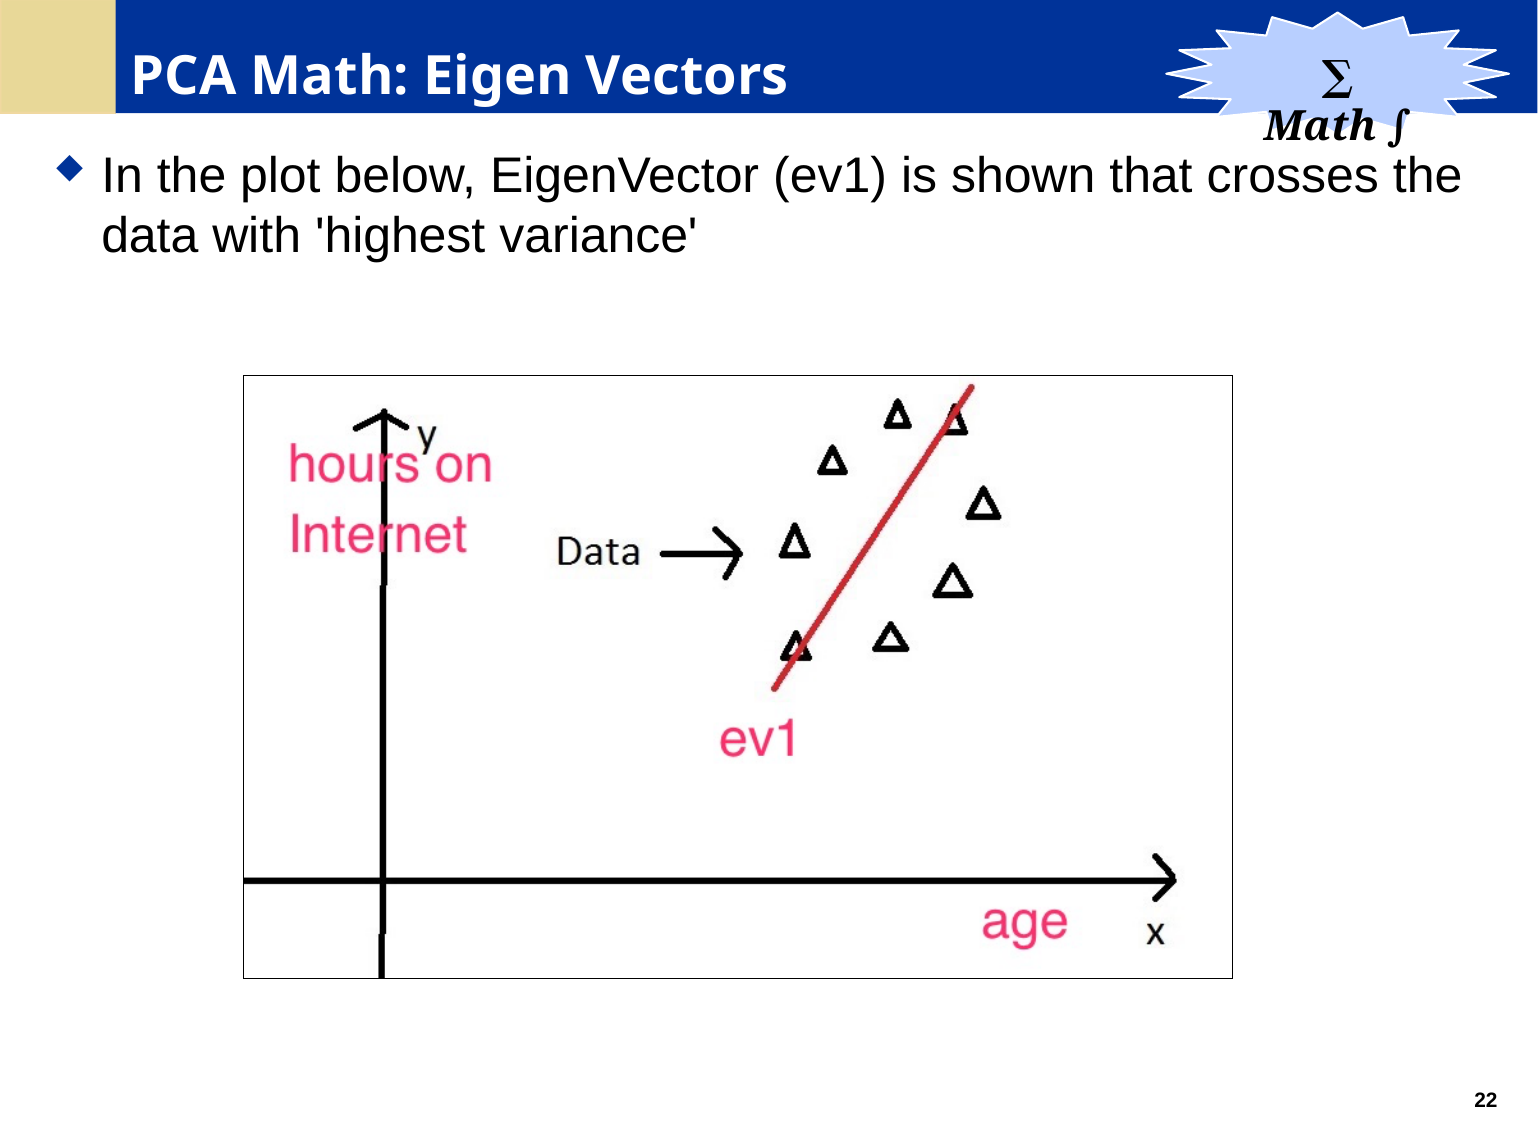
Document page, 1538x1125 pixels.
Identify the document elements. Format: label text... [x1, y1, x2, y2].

picture [243, 374, 1233, 979]
title PCA Math: Eigen Vectors [115, 0, 1538, 114]
picture [0, 0, 115, 114]
text_box ∑ Math ∫ [1166, 12, 1509, 135]
list In the plot below, EigenVector (ev1) is shown that crosses the data with 'highest variance' [38, 134, 1500, 451]
slide_number 22 [1407, 1074, 1498, 1113]
